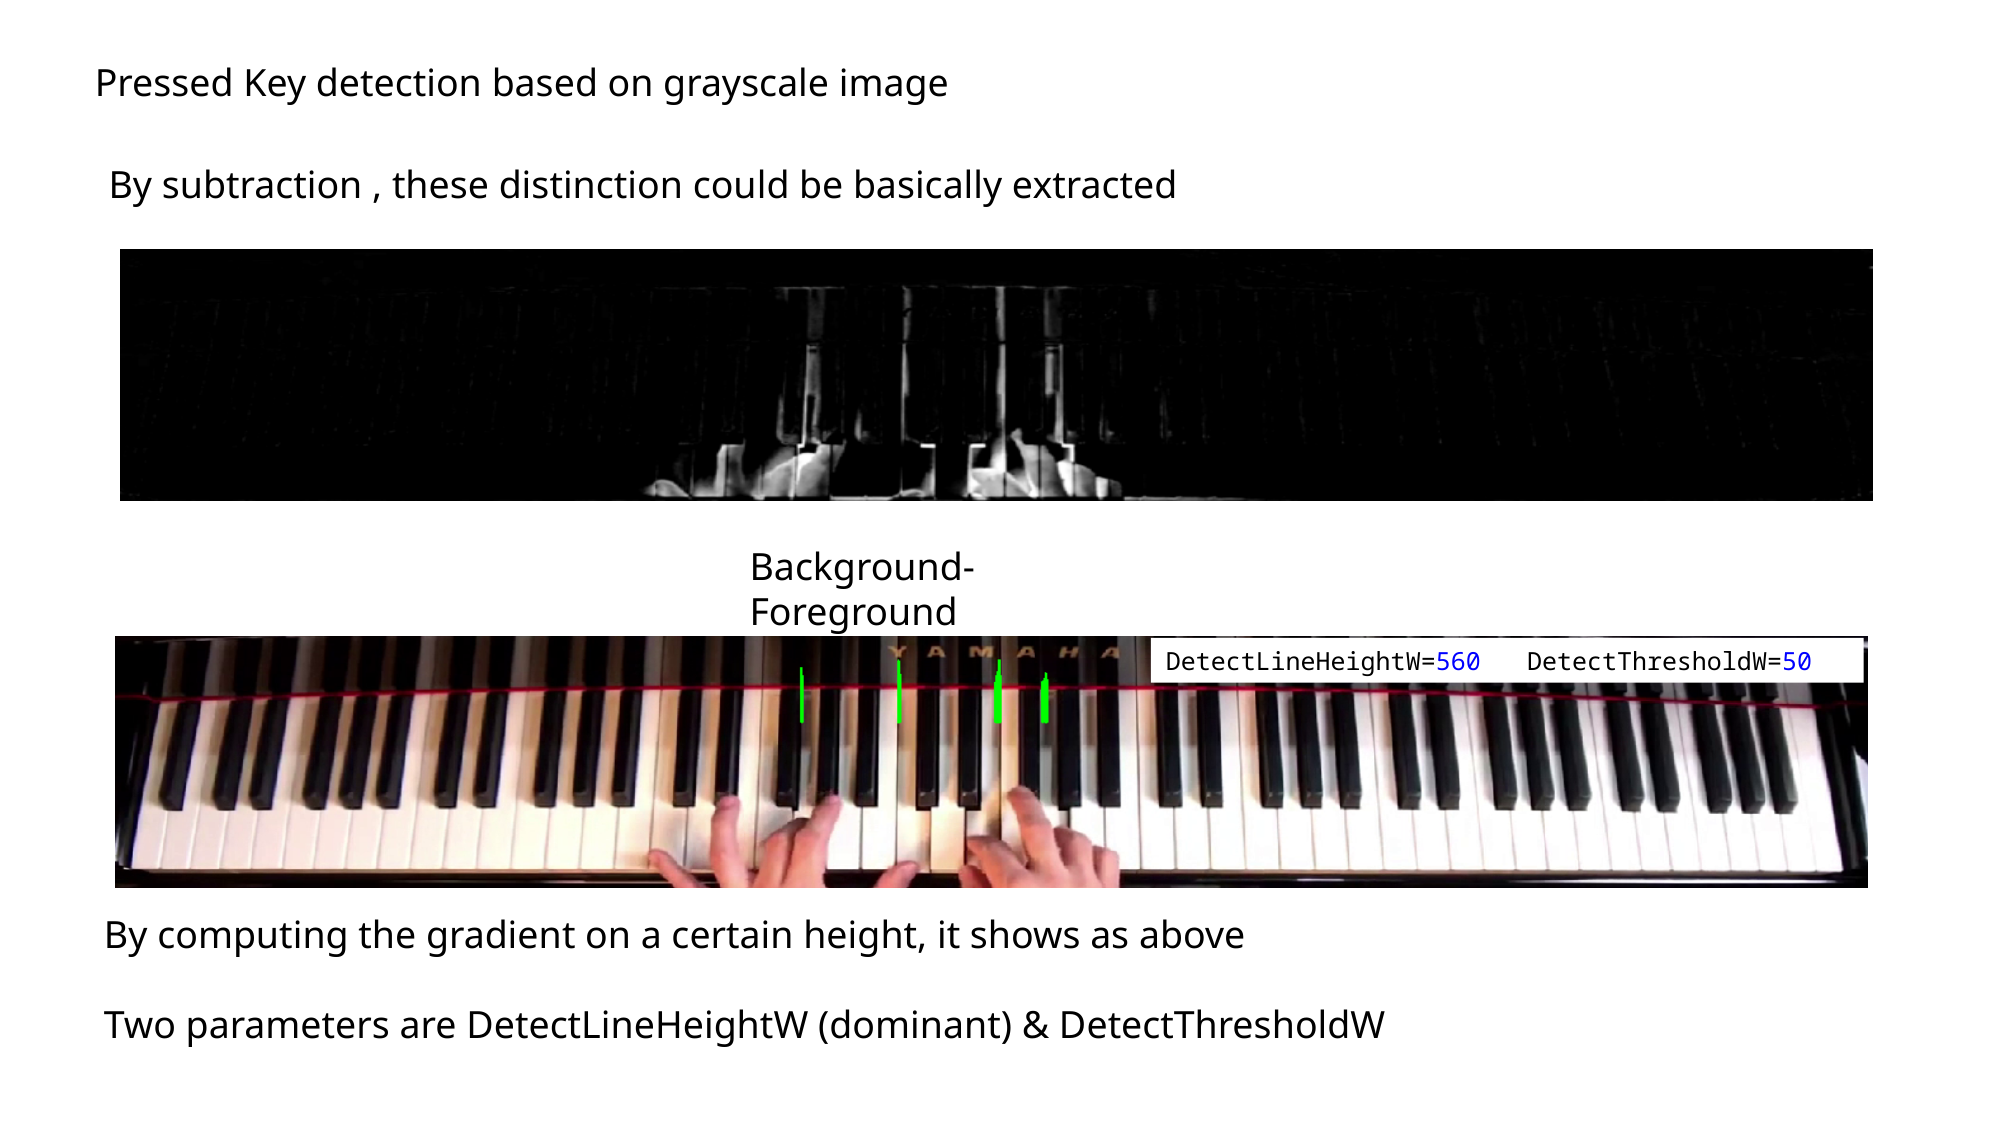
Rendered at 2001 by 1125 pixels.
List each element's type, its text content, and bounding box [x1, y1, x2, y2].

text_box By subtraction , these distinction could be basically extracted [93, 153, 2000, 214]
text_box Background-Foreground [734, 535, 1182, 636]
picture [120, 249, 1873, 501]
text_box By computing the gradient on a certain height, it shows as above Two parameters are DetectLineHeightW (dominant) & DetectThresholdW [89, 903, 2000, 1054]
text_box Pressed Key detection based on grayscale image [79, 51, 1080, 112]
picture [115, 636, 1868, 888]
